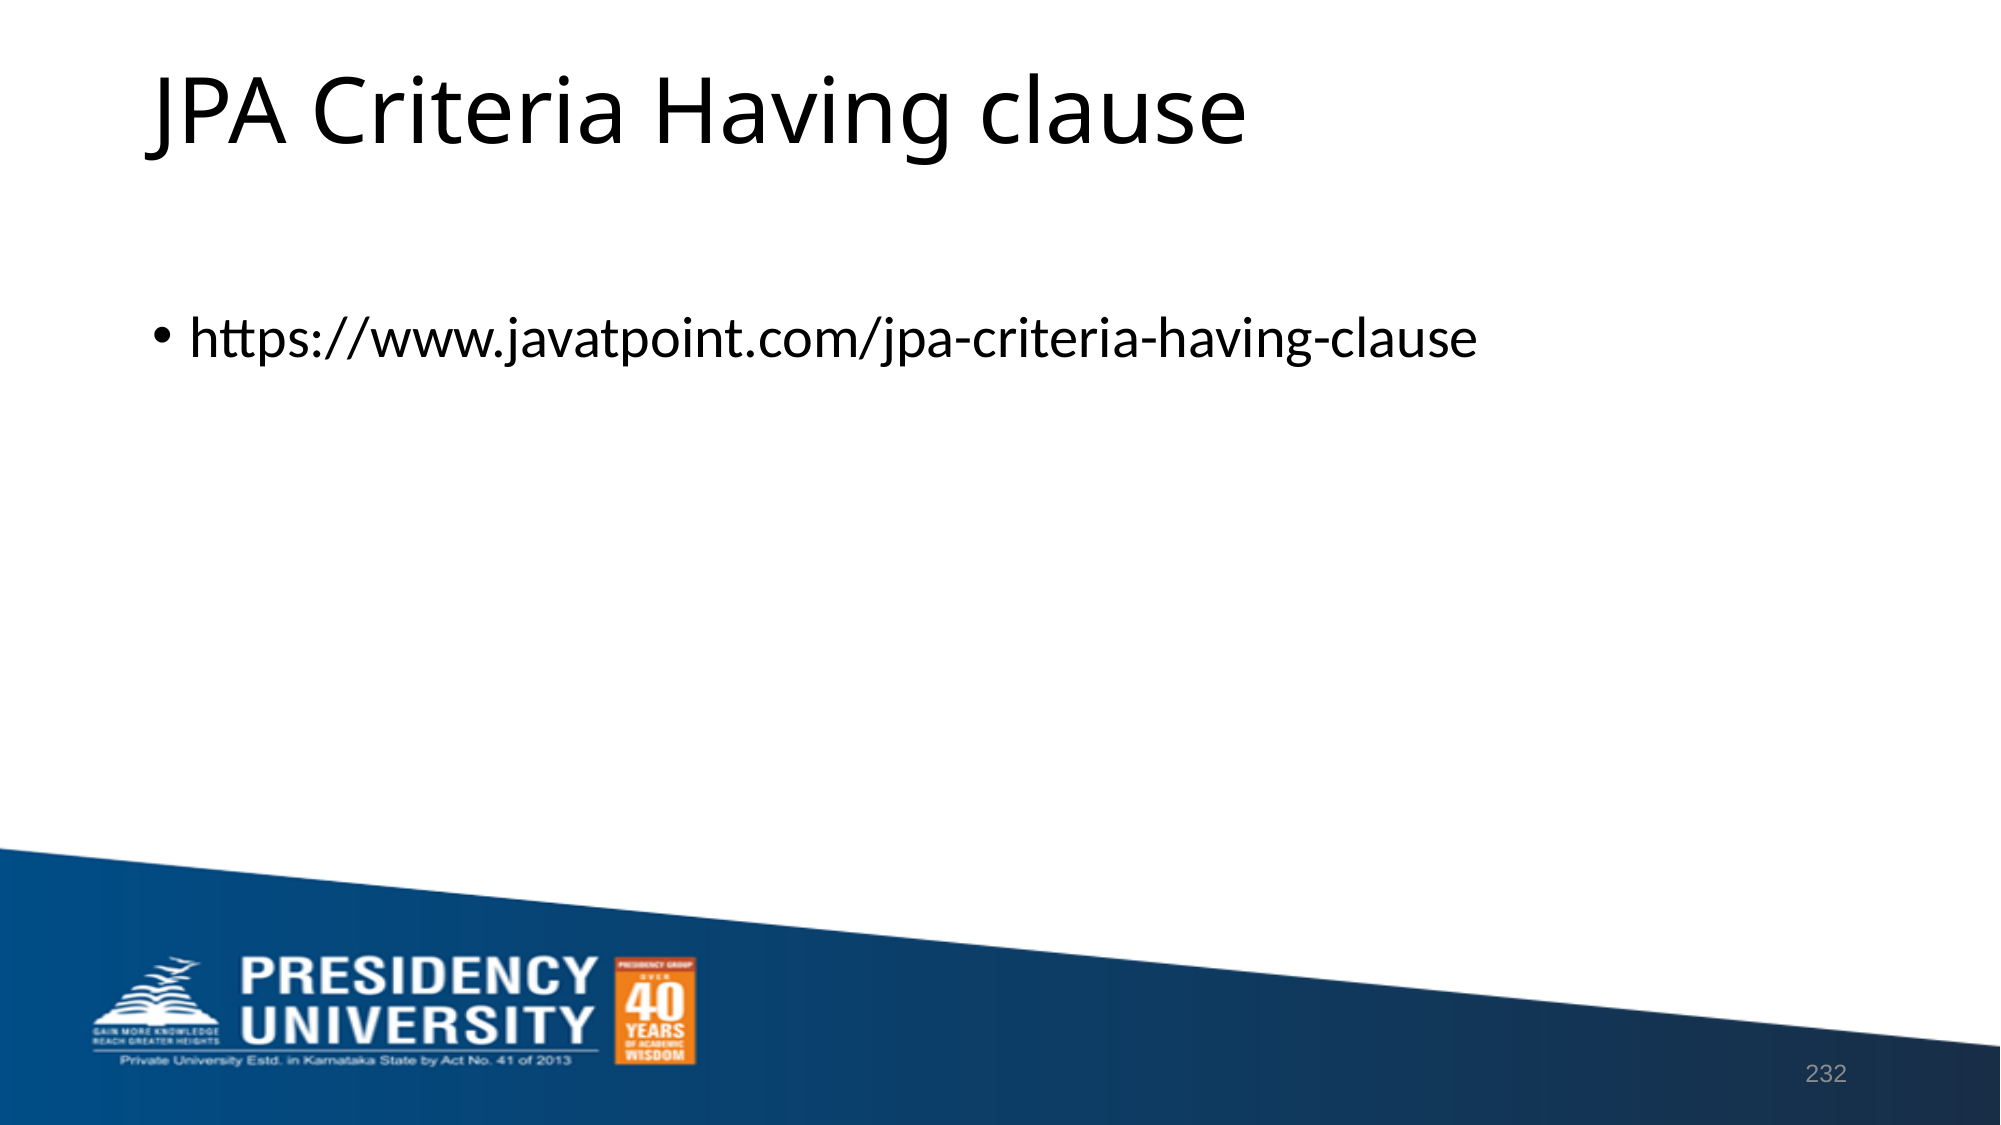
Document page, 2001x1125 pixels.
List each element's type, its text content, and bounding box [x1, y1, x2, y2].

slide_number 232 [1412, 1042, 1863, 1103]
list https://www.javatpoint.com/jpa-criteria-having-clause [137, 299, 1863, 1014]
title JPA Criteria Having clause [137, 59, 1863, 278]
picture [0, 845, 2000, 1125]
